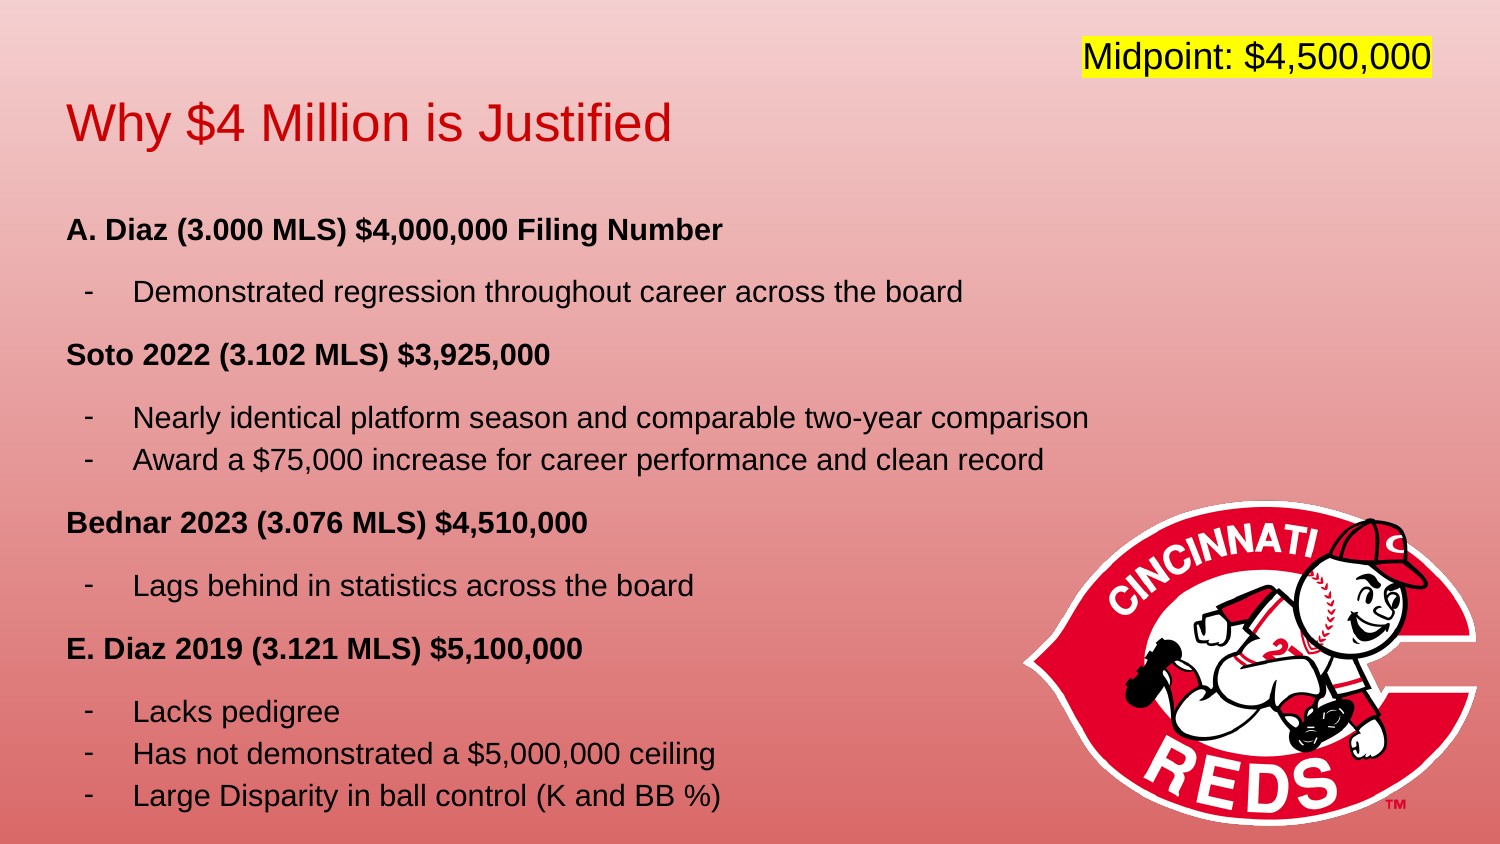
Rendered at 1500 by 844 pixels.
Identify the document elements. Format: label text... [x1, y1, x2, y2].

picture [1020, 498, 1480, 828]
title Why $4 Million is Justified [51, 72, 1449, 167]
list A. Diaz (3.000 MLS) $4,000,000 Filing Number Demonstrated regression throughout career across the board Soto 2022 (3.102 MLS) $3,925,000 Nearly identical platform season and comparable two-year comparison Award a $75,000 increase for career performance and clean record Bednar 2023 (3.076 MLS) $4,510,000 Lags behind in statistics across the board E. Diaz 2019 (3.121 MLS) $5,100,000 Lacks pedigree Has not demonstrated a $5,000,000 ceiling Large Disparity in ball control (K and BB %) [51, 189, 1449, 834]
text_box Midpoint: $4,500,000 [1035, 17, 1479, 112]
